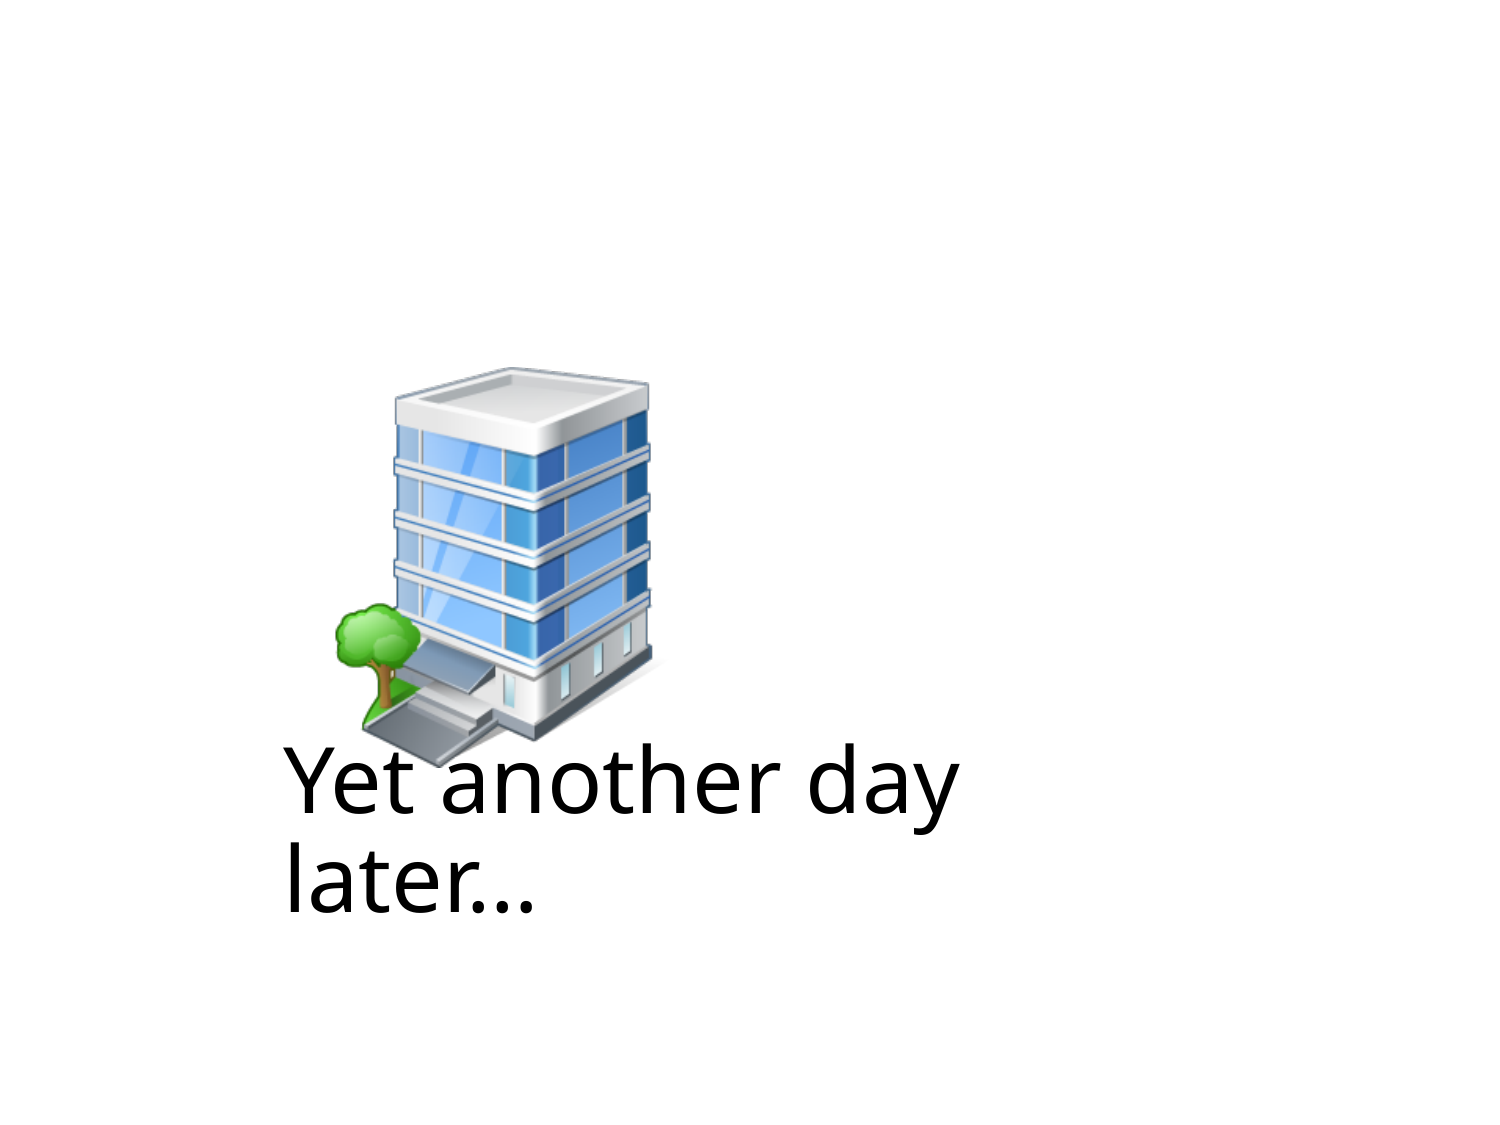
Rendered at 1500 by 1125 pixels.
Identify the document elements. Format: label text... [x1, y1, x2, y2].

title Yet another day later… [268, 724, 1232, 942]
picture [303, 367, 704, 768]
